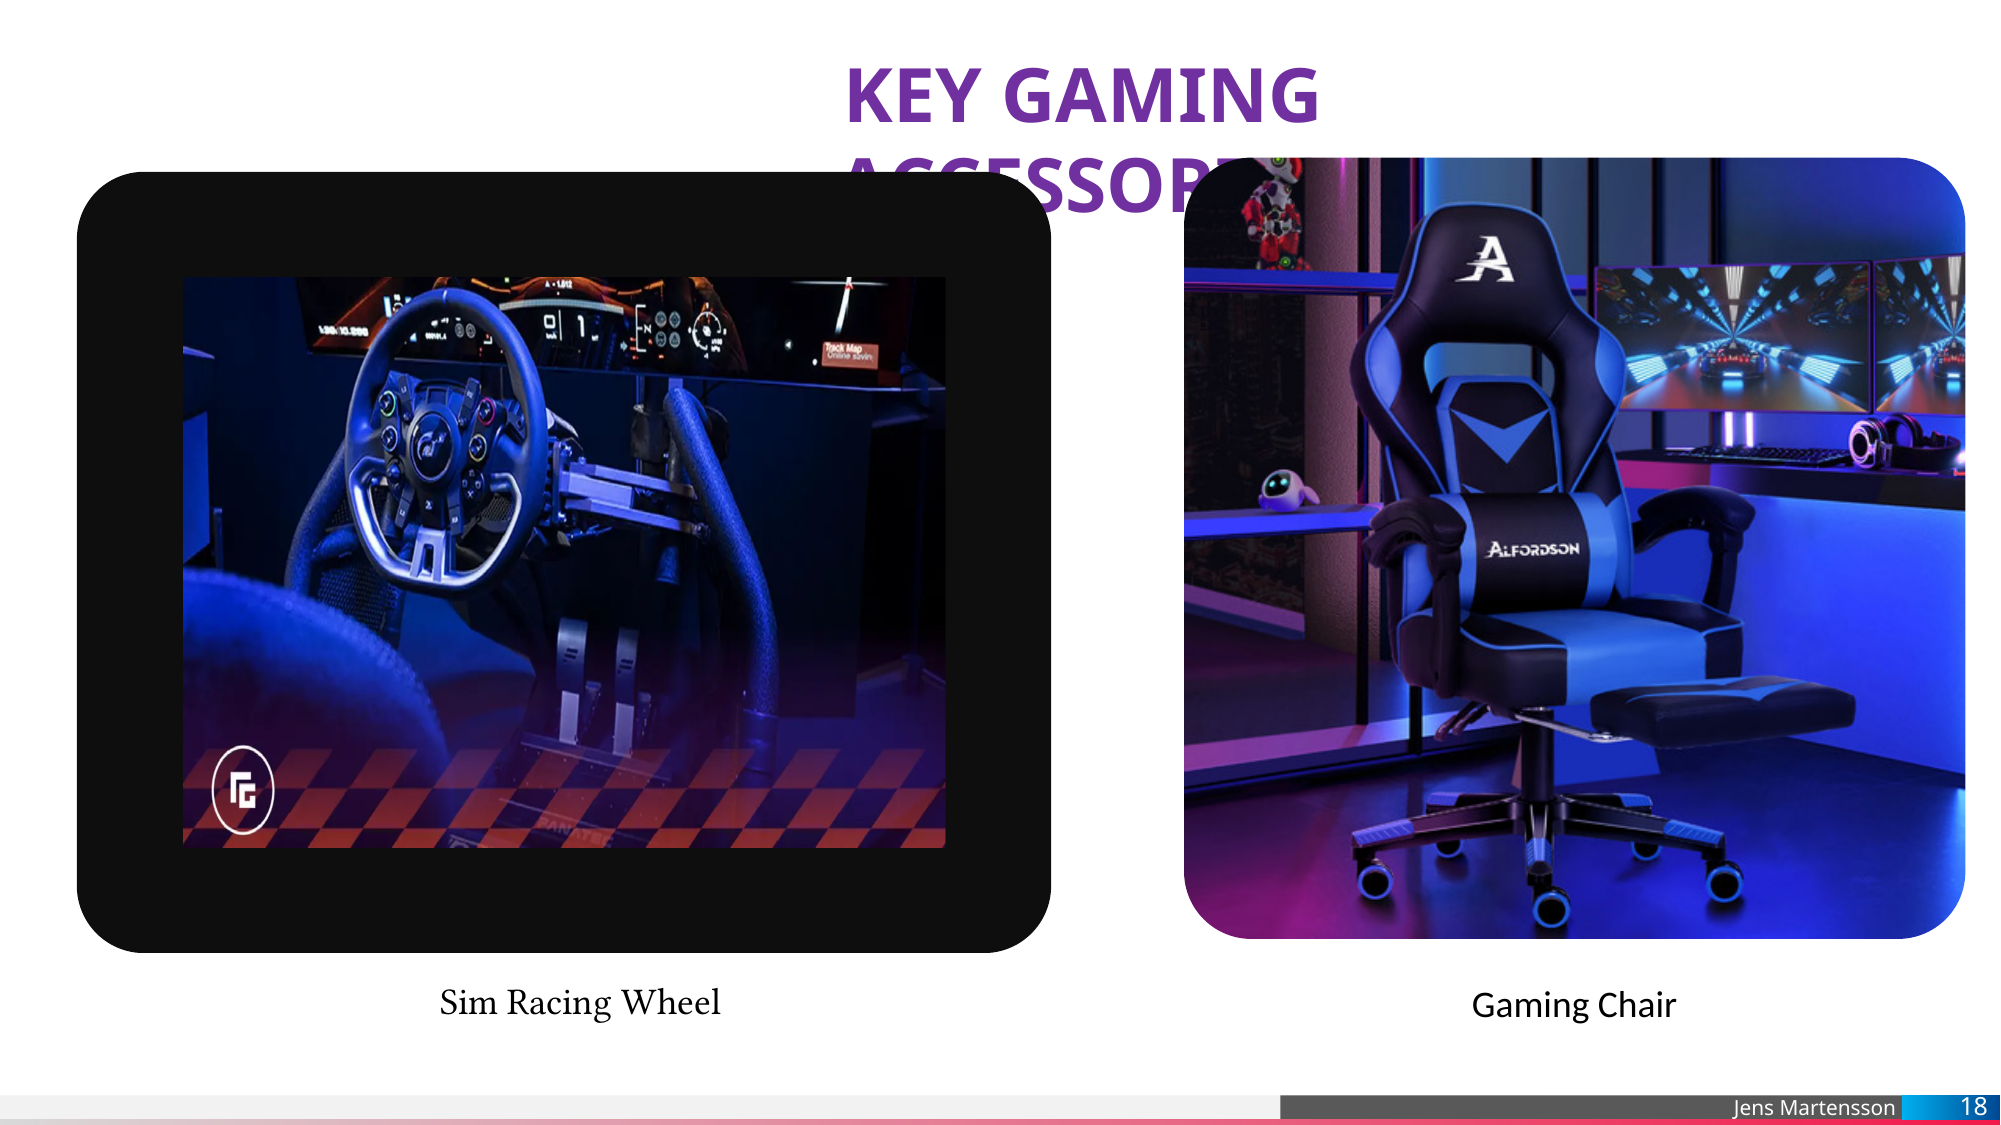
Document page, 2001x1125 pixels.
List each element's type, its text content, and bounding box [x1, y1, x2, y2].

text_box KEY GAMING ACCESSORIES [614, 40, 1552, 236]
text_box Gaming Chair [1321, 969, 1828, 1033]
picture [1184, 157, 1966, 939]
text_box Sim Racing Wheel [425, 969, 932, 1030]
slide_number 18 [1901, 1095, 2000, 1120]
picture [76, 171, 1052, 954]
